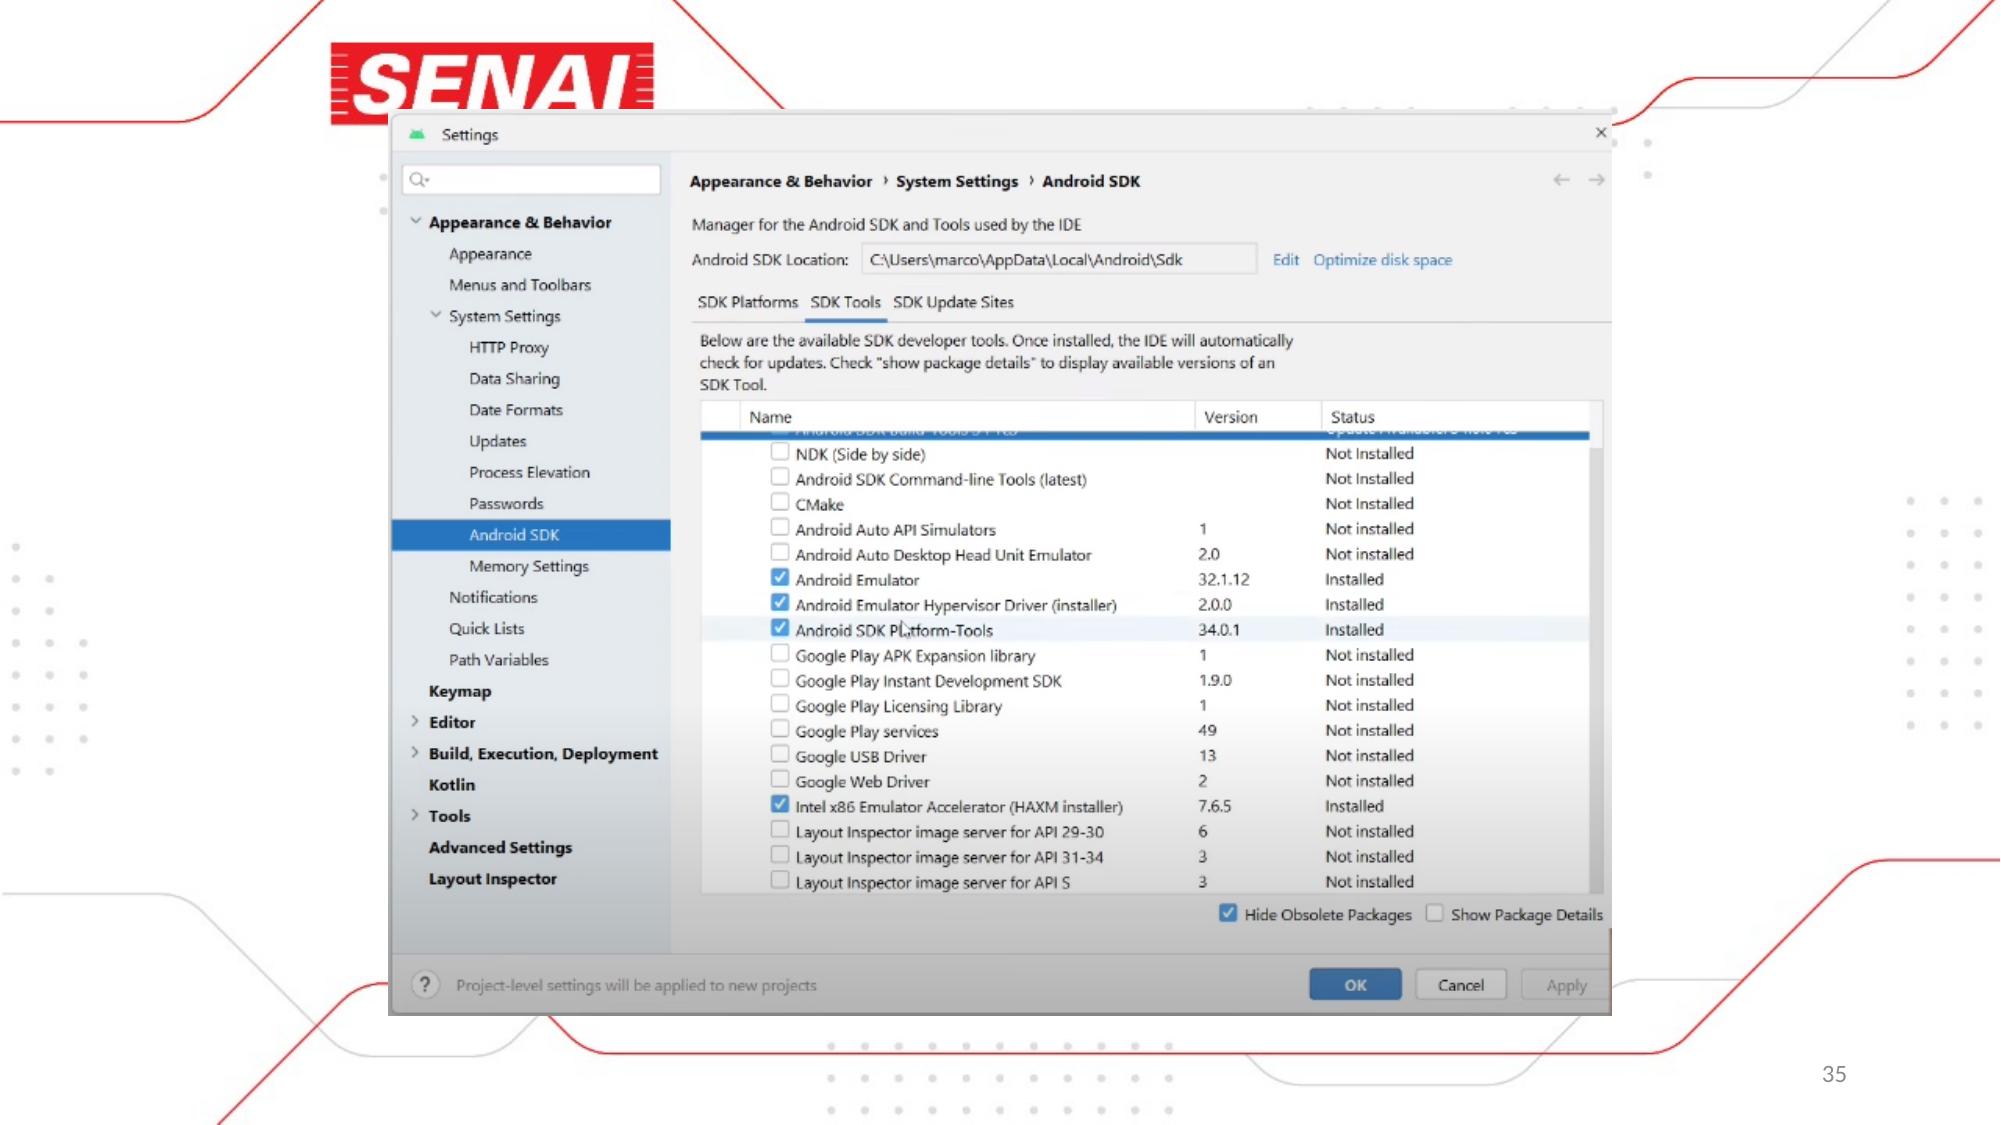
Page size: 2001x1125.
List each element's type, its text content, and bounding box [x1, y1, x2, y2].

picture [0, 0, 2001, 1125]
slide_number 35 [1412, 1042, 1863, 1103]
